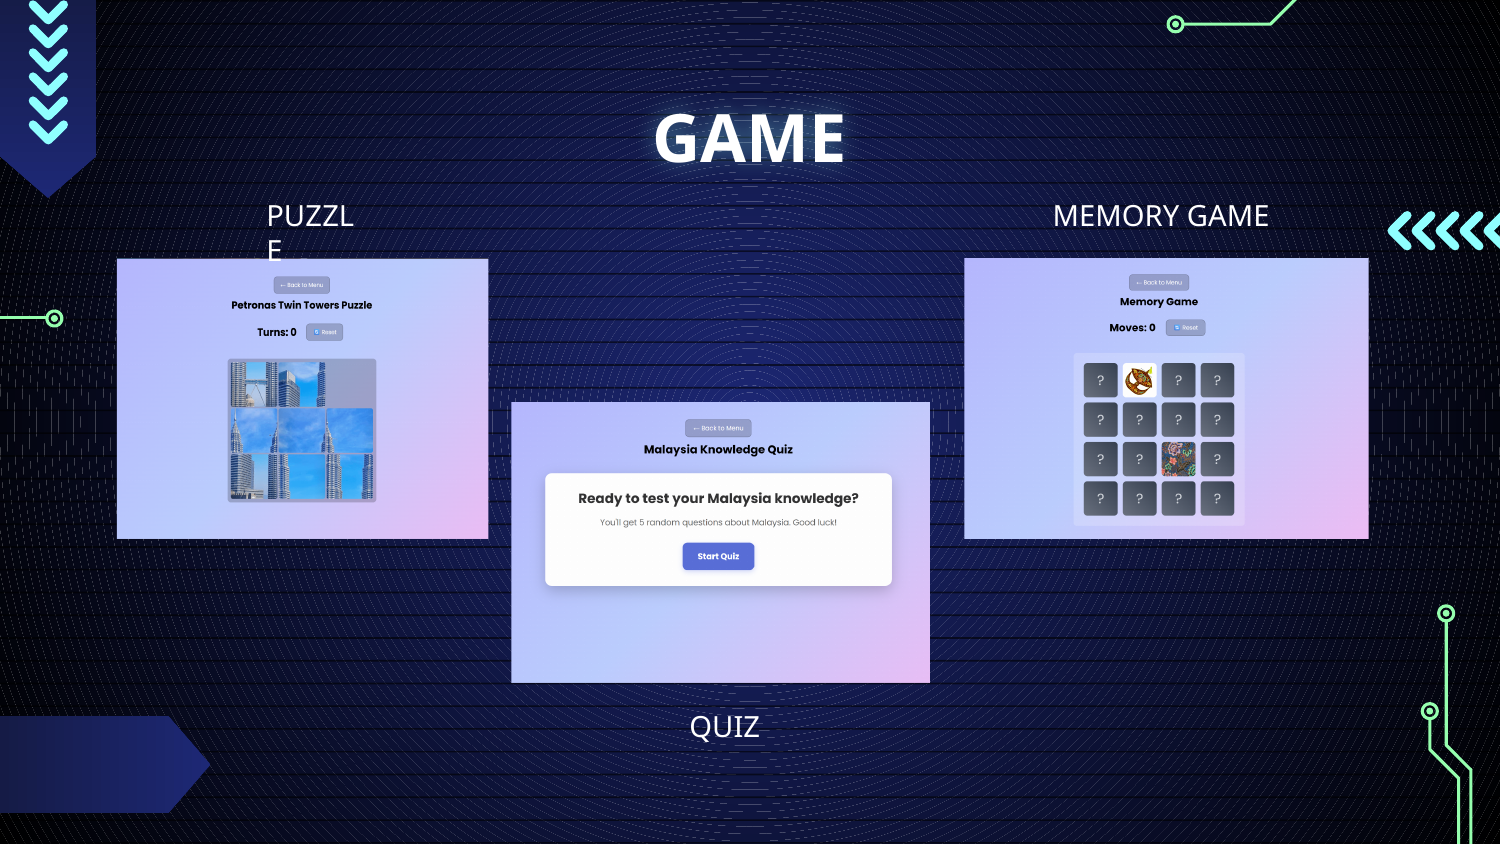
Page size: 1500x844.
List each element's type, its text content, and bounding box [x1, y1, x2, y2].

picture [116, 258, 489, 540]
text_box QUIZ [674, 693, 803, 759]
text_box PUZZLE [251, 182, 380, 257]
picture [510, 402, 931, 683]
text_box MEMORY GAME [1037, 182, 1336, 248]
title GAME [116, 88, 1383, 183]
picture [963, 258, 1369, 540]
